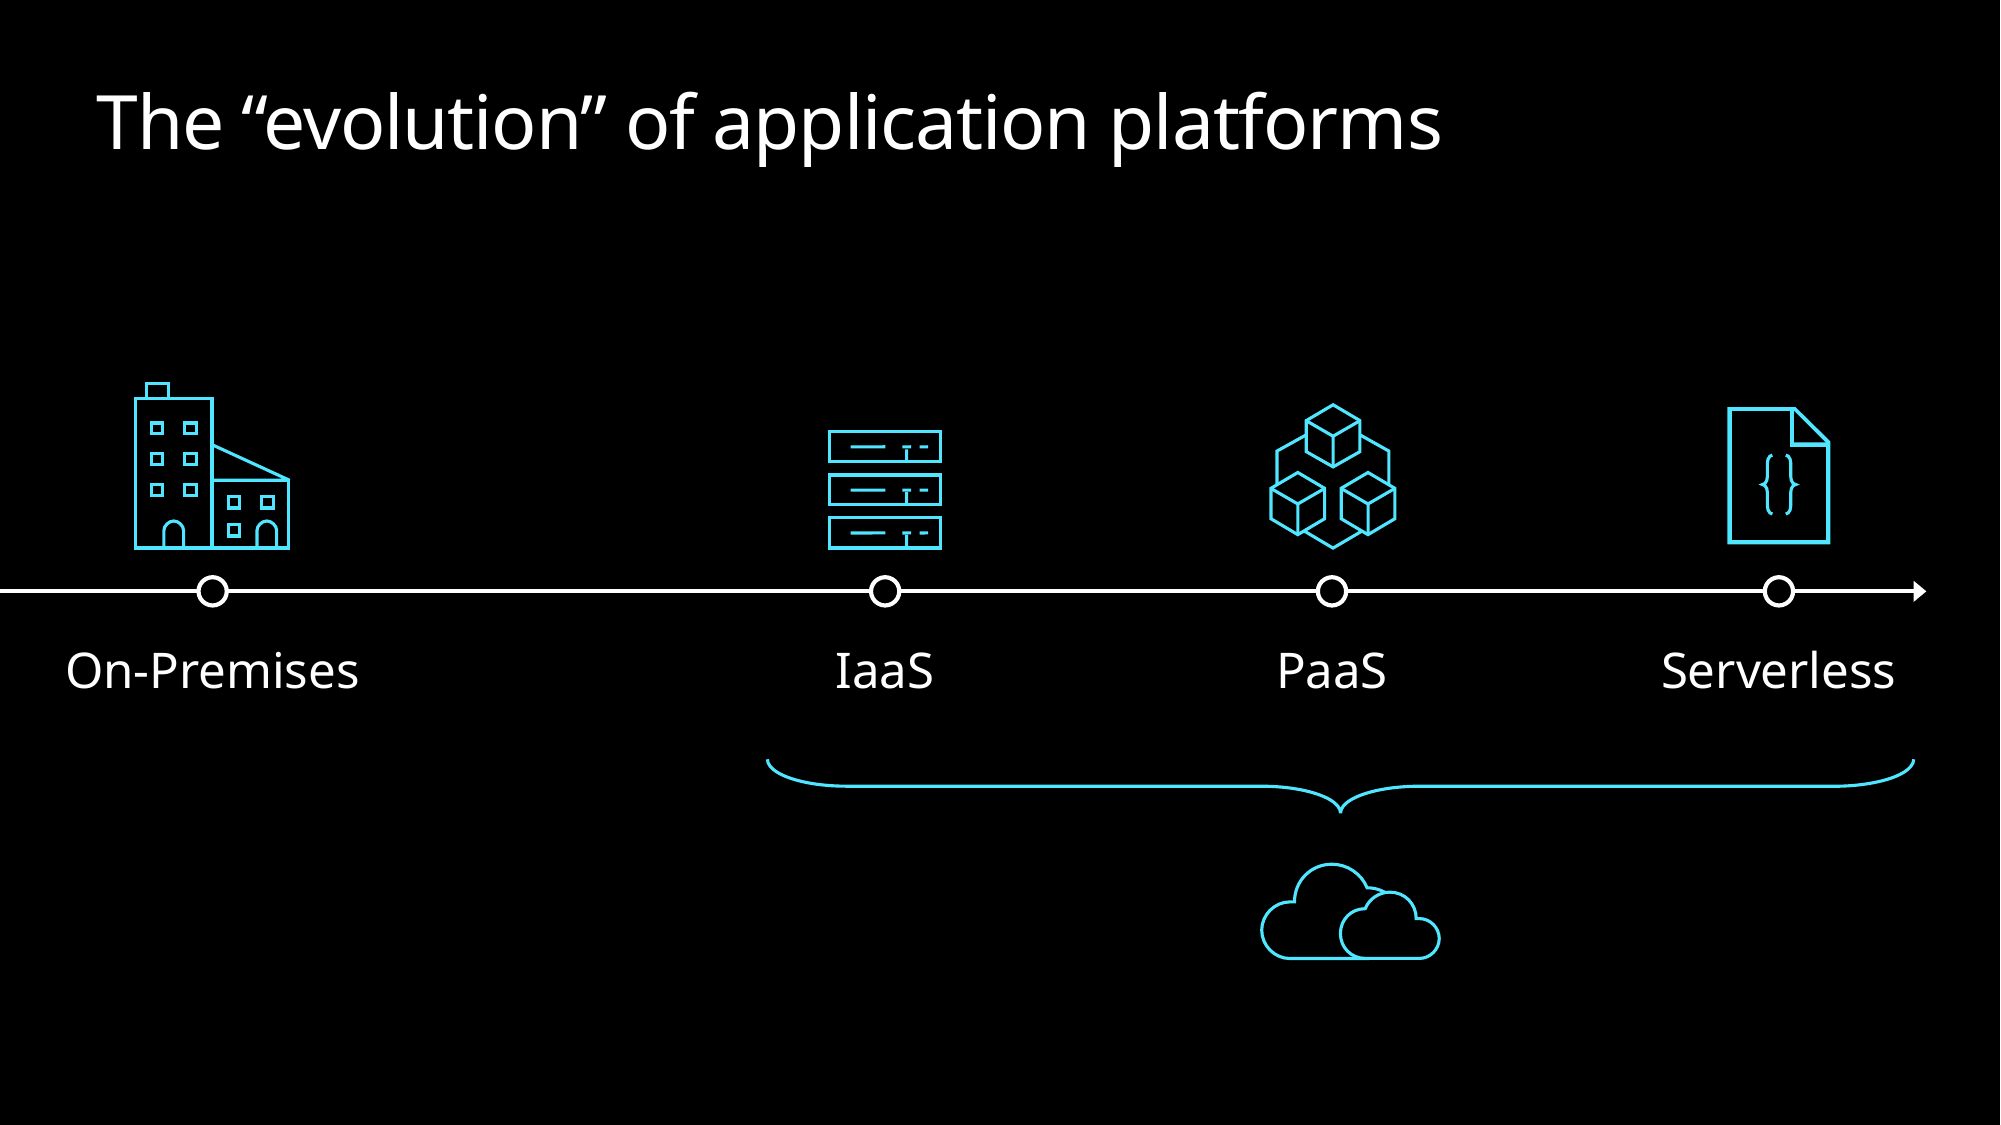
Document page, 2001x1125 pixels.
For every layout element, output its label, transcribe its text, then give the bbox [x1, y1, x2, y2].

text_box PaaS [1246, 622, 1418, 723]
title The “evolution” of application platforms [96, 75, 1904, 166]
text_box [1724, 404, 1833, 547]
text_box [1317, 576, 1347, 590]
text_box [1764, 592, 1794, 607]
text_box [135, 383, 290, 549]
text_box On-Premises [36, 622, 390, 723]
text_box [1317, 592, 1347, 607]
text_box [197, 576, 228, 590]
text_box [1261, 864, 1385, 959]
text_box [829, 431, 942, 549]
text_box [1340, 892, 1440, 959]
text_box [870, 576, 900, 590]
text_box Serverless [1631, 622, 1926, 723]
text_box [767, 759, 1914, 814]
text_box IaaS [806, 622, 964, 723]
text_box [870, 592, 900, 607]
text_box [197, 592, 228, 607]
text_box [1270, 404, 1396, 549]
text_box [1764, 576, 1794, 590]
